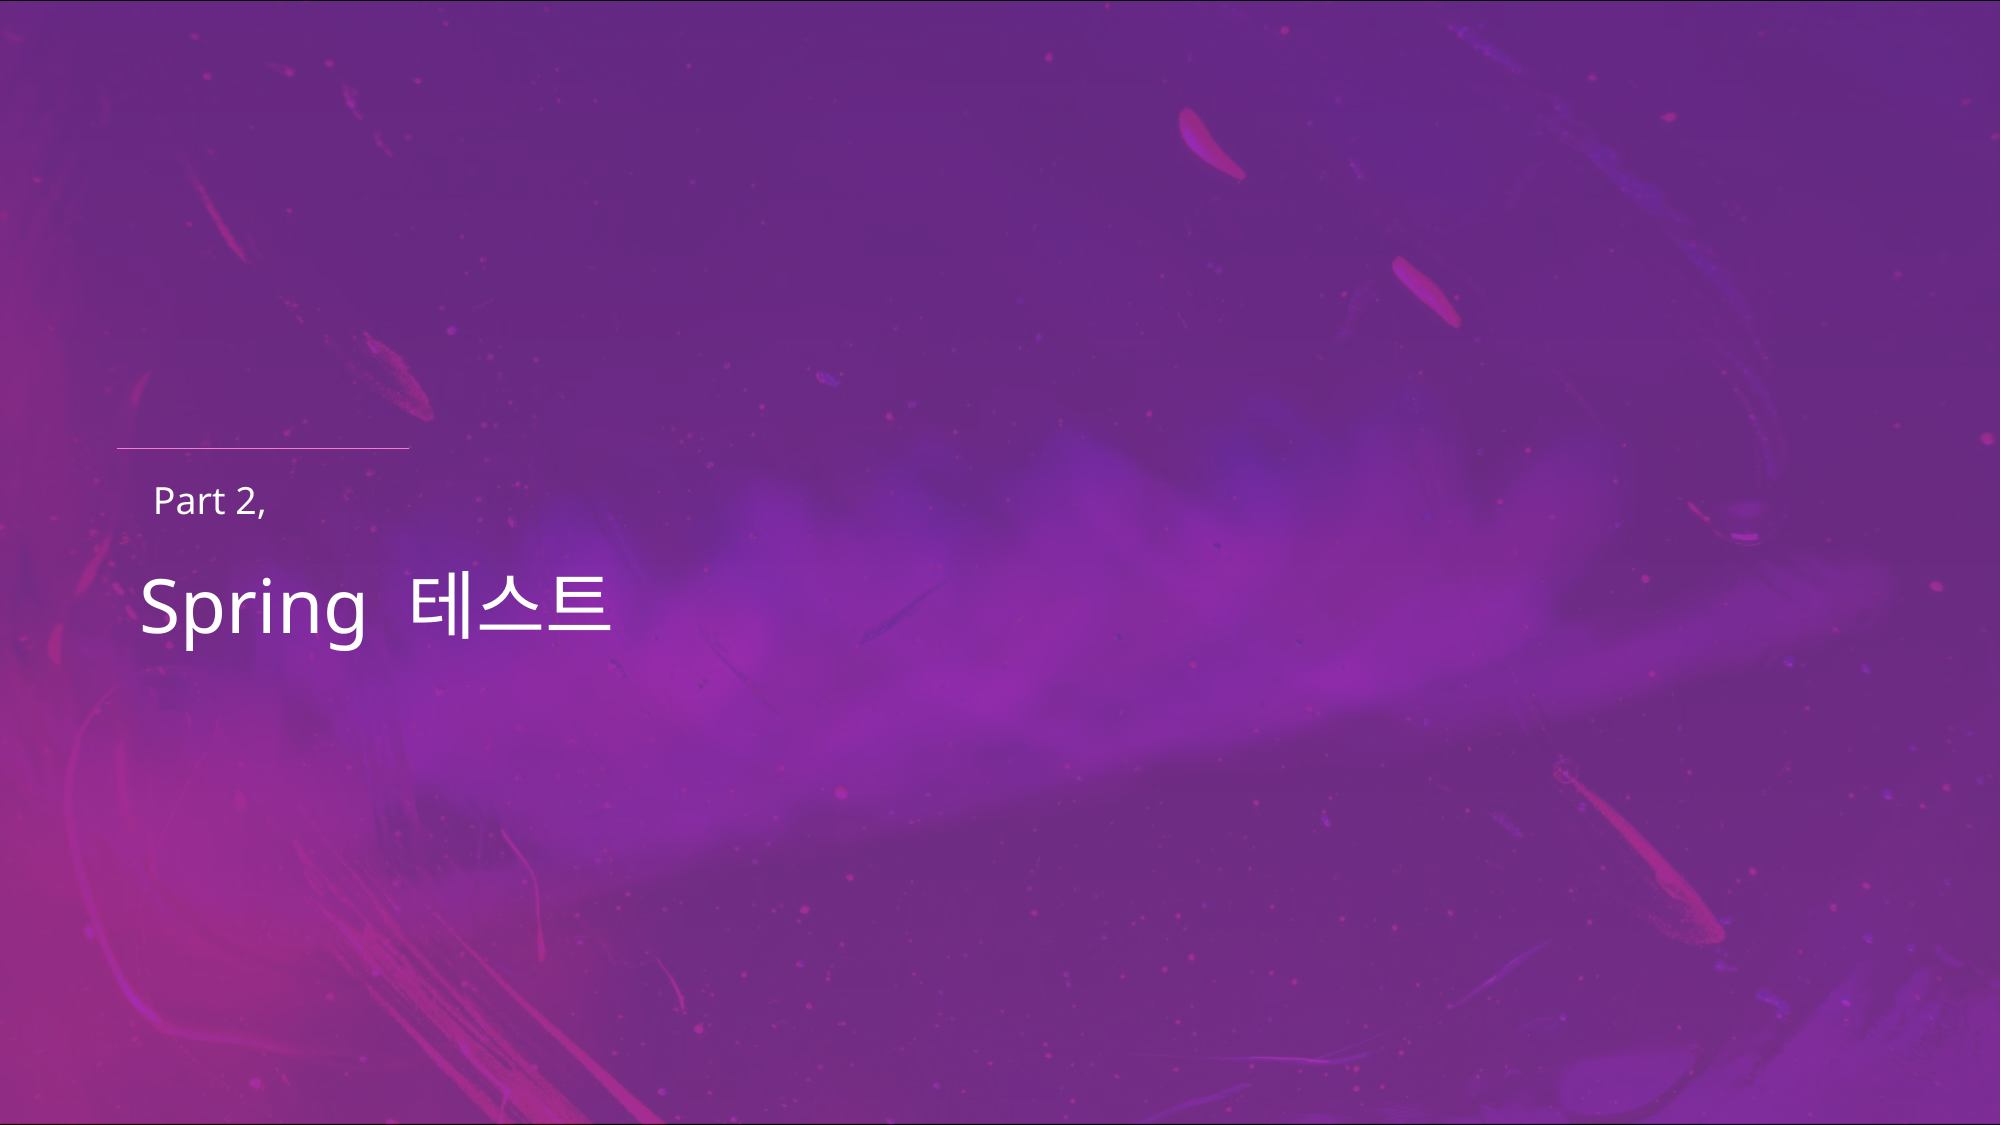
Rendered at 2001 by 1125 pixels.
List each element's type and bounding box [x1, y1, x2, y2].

text_box [0, 0, 2000, 1125]
